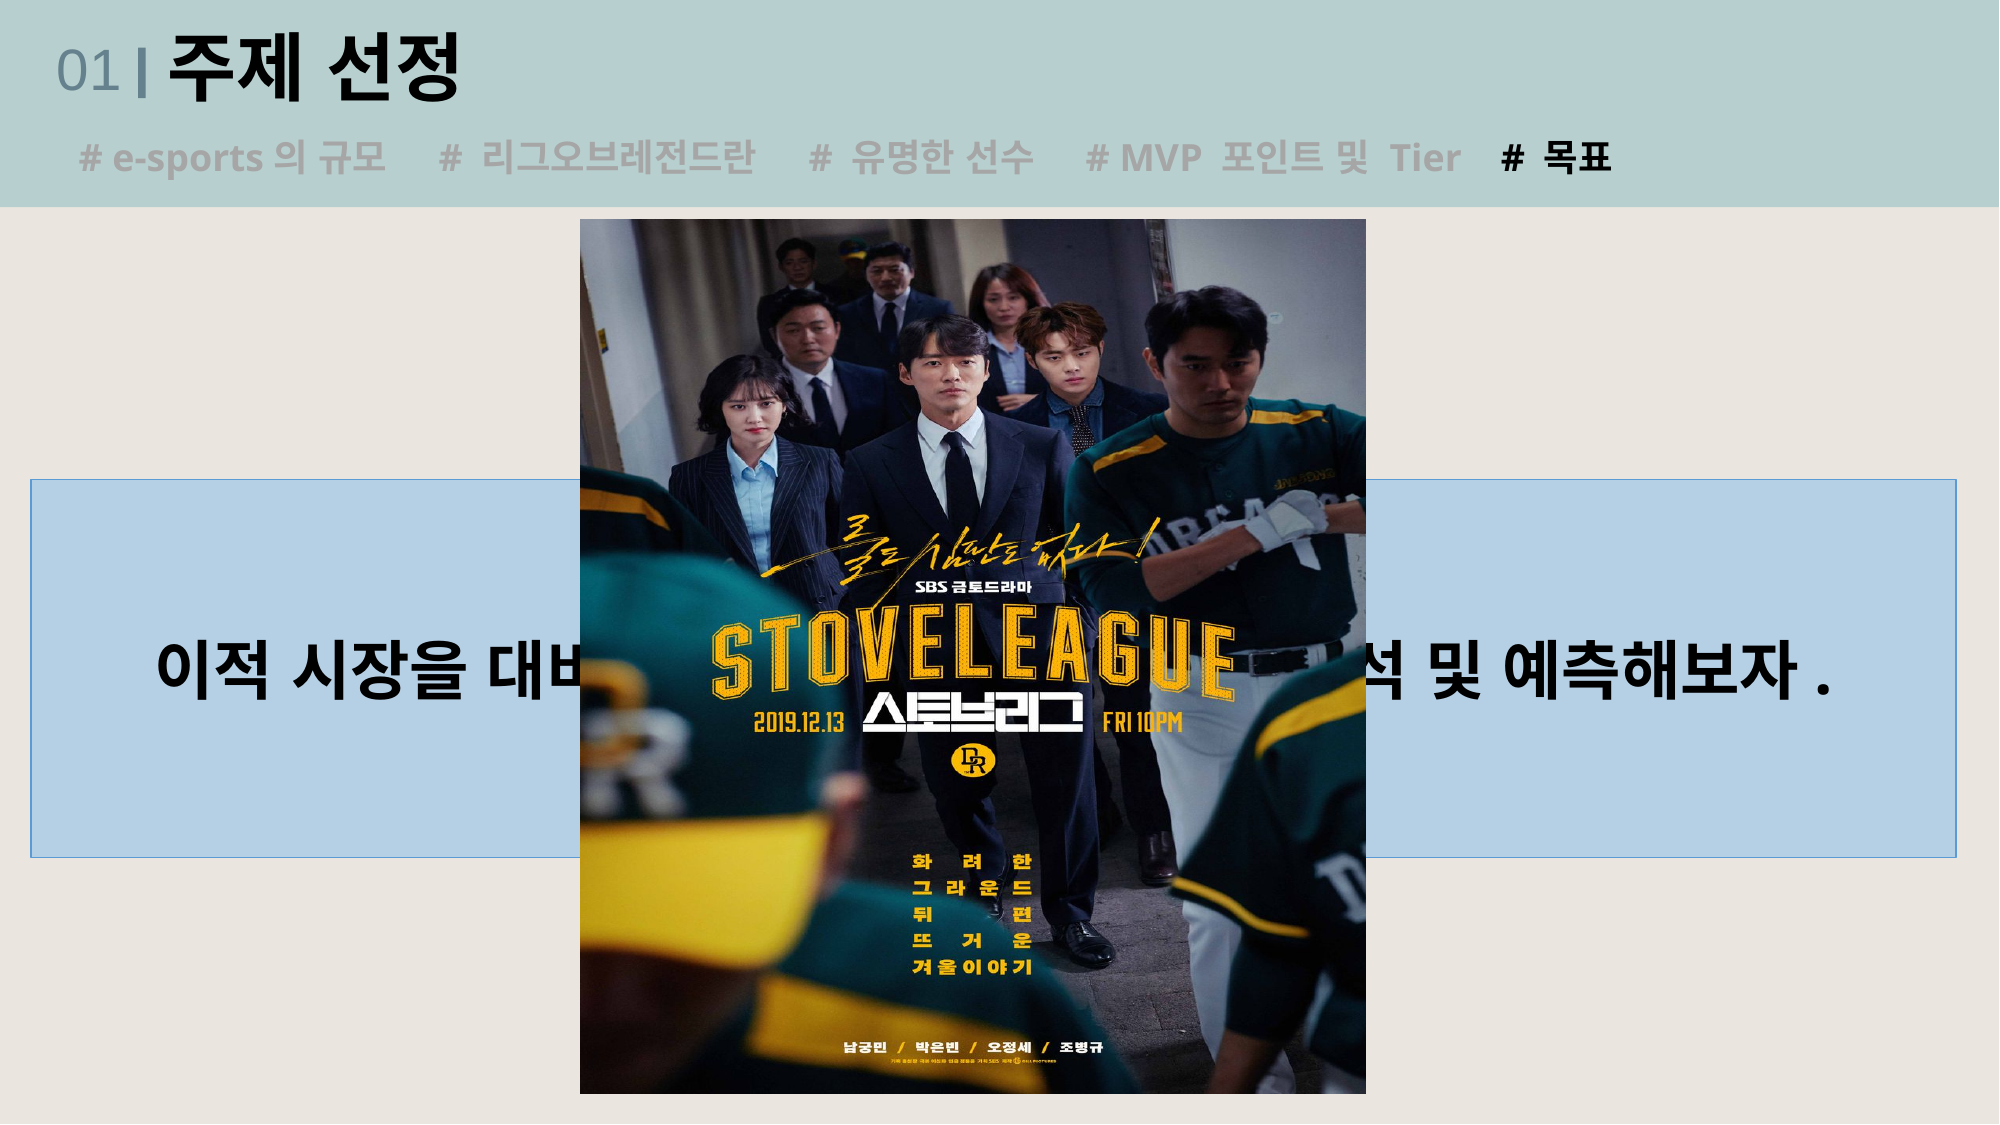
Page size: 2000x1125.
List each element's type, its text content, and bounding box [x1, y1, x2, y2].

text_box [41, 12, 595, 120]
text_box [31, 775, 574, 858]
text_box # e-sports의 규모 # 리그오브레전드란 # 유명한 선수 # MVP 포인트 및 Tier # 목표 [53, 125, 1957, 175]
text_box [1371, 479, 1957, 562]
picture [687, 664, 696, 670]
text_box [1371, 775, 1957, 858]
text_box [0, 0, 1999, 208]
text_box 이적 시장을 대비하여 Tier로 선수가치를 분석 및 예측해보자. [31, 562, 574, 775]
text_box [31, 479, 574, 562]
picture [579, 219, 1367, 1094]
text_box 이적 시장을 대비하여 Tier로 선수가치를 분석 및 예측해보자. [1371, 562, 1957, 775]
